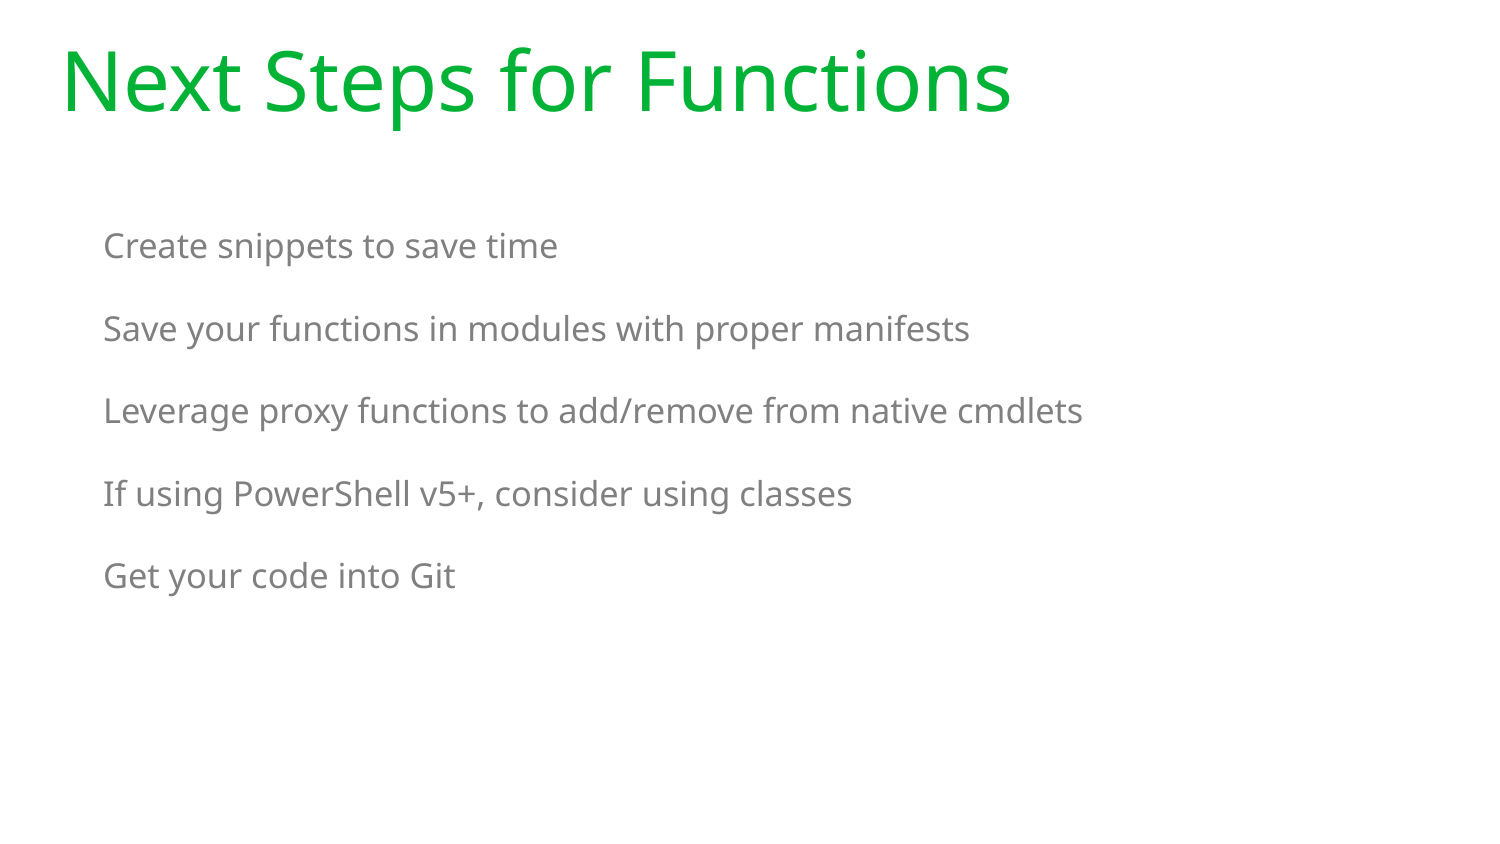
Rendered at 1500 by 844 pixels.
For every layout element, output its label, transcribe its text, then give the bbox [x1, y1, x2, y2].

title Next Steps for Functions [60, 28, 1432, 130]
list Create snippets to save time Save your functions in modules with proper manifests Leverage proxy functions to add/remove from native cmdlets If using PowerShell v5+, consider using classes Get your code into Git [103, 224, 1397, 642]
